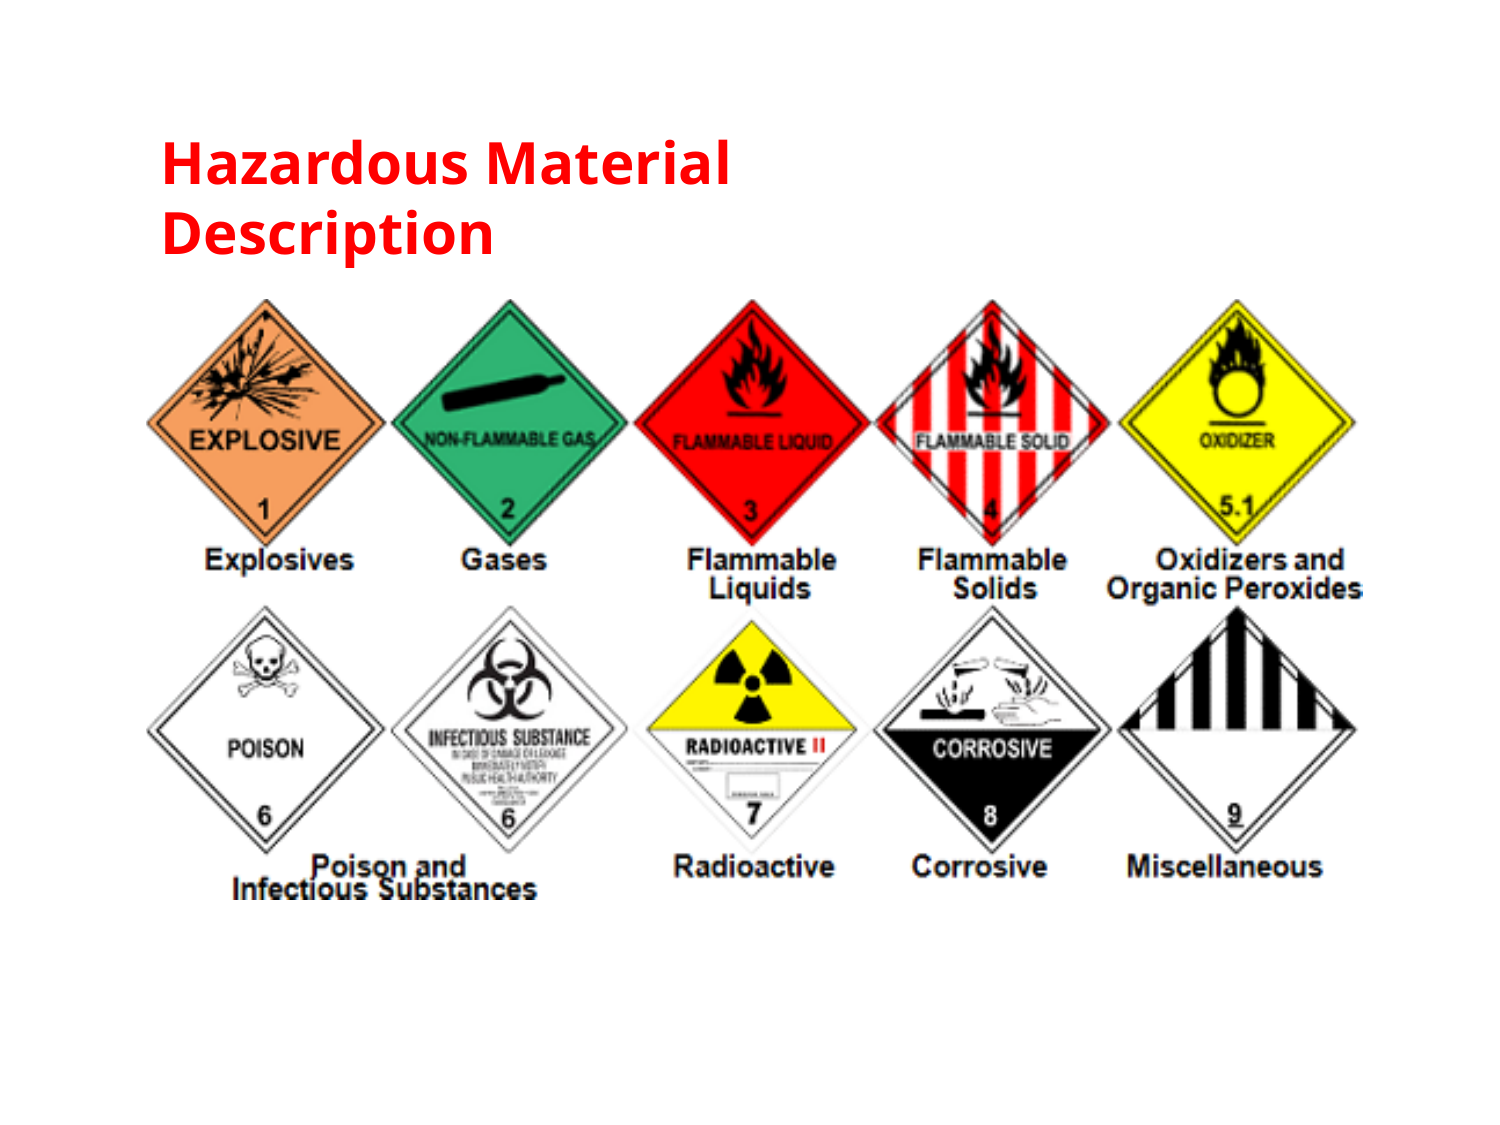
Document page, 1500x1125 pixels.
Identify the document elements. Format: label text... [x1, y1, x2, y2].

picture [145, 299, 1363, 901]
text_box Hazardous Material Description [146, 118, 959, 298]
